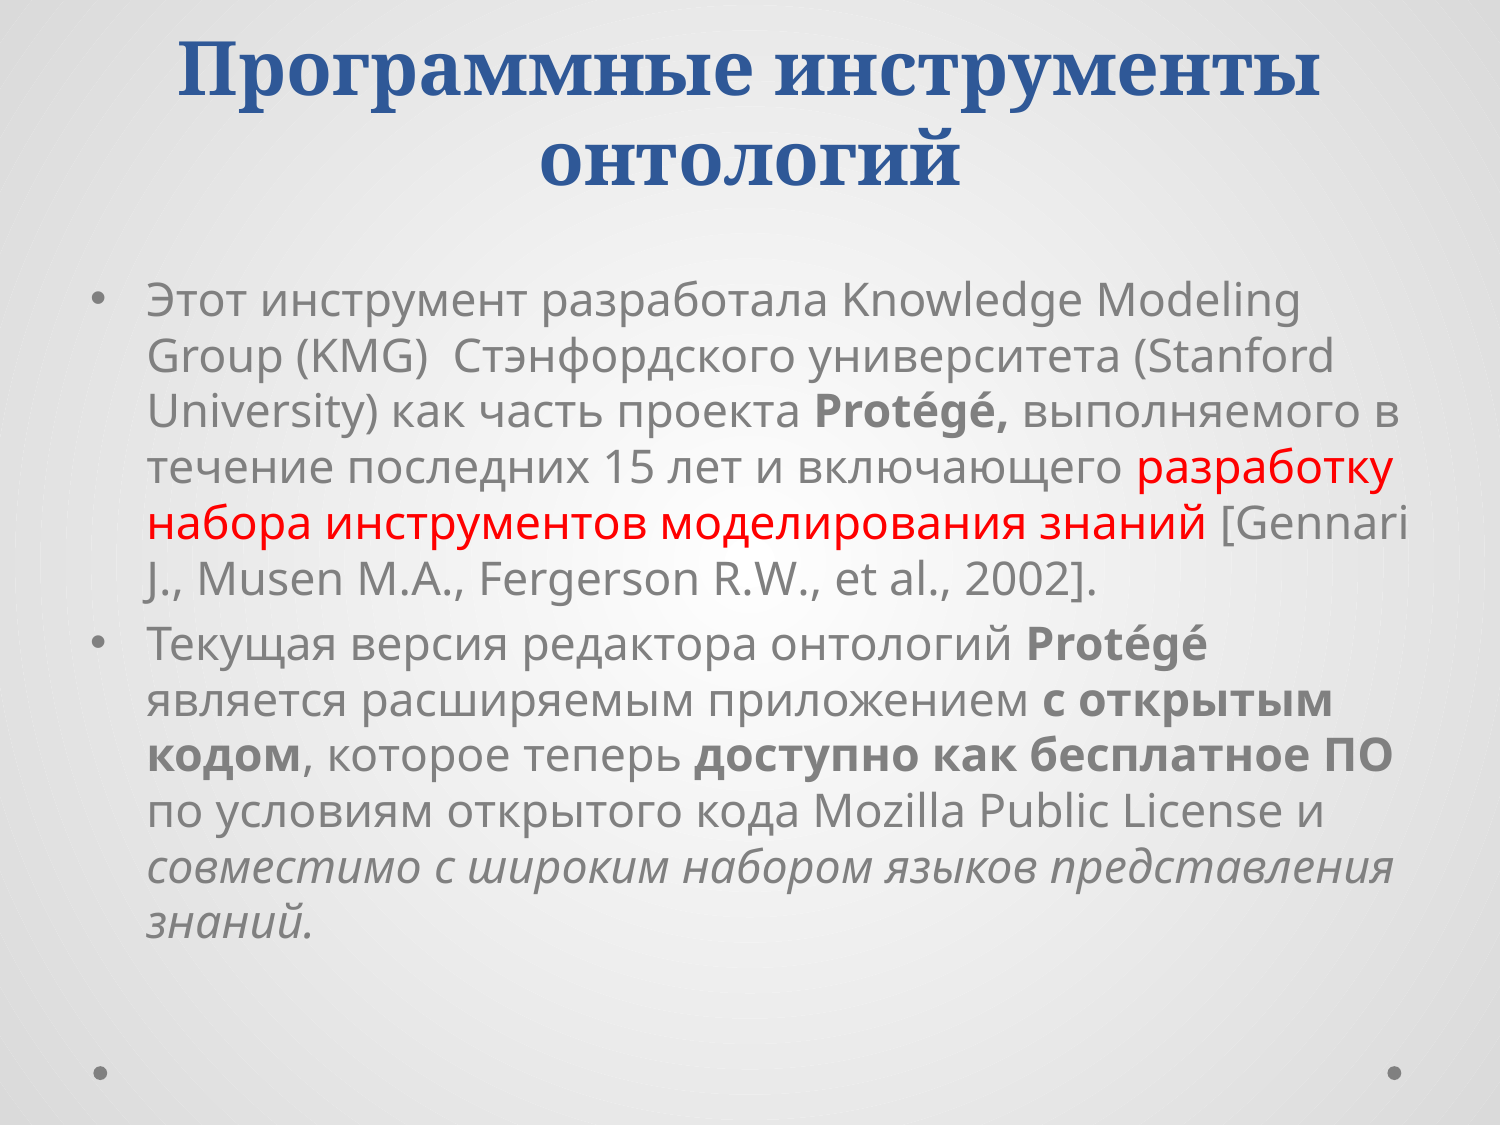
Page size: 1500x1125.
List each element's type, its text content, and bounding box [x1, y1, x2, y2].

title Программные инструменты онтологий [75, 0, 1425, 209]
list Этот инструмент разработала Knowledge Modeling Group (KMG) Стэнфордского университета (Stanford University) как часть проекта Protégé, выполняемого в течение последних 15 лет и включающего разработку набора инструментов моделирования знаний [Gennari J., Musen M.A., Fergerson R.W., et al., 2002]. Текущая версия редактора онтологий Protégé является расширяемым приложением с открытым кодом, которое теперь доступно как бесплатное ПО по условиям открытого кода Mozilla Public License и совместимо с широким набором языков представления знаний. [75, 262, 1425, 1005]
